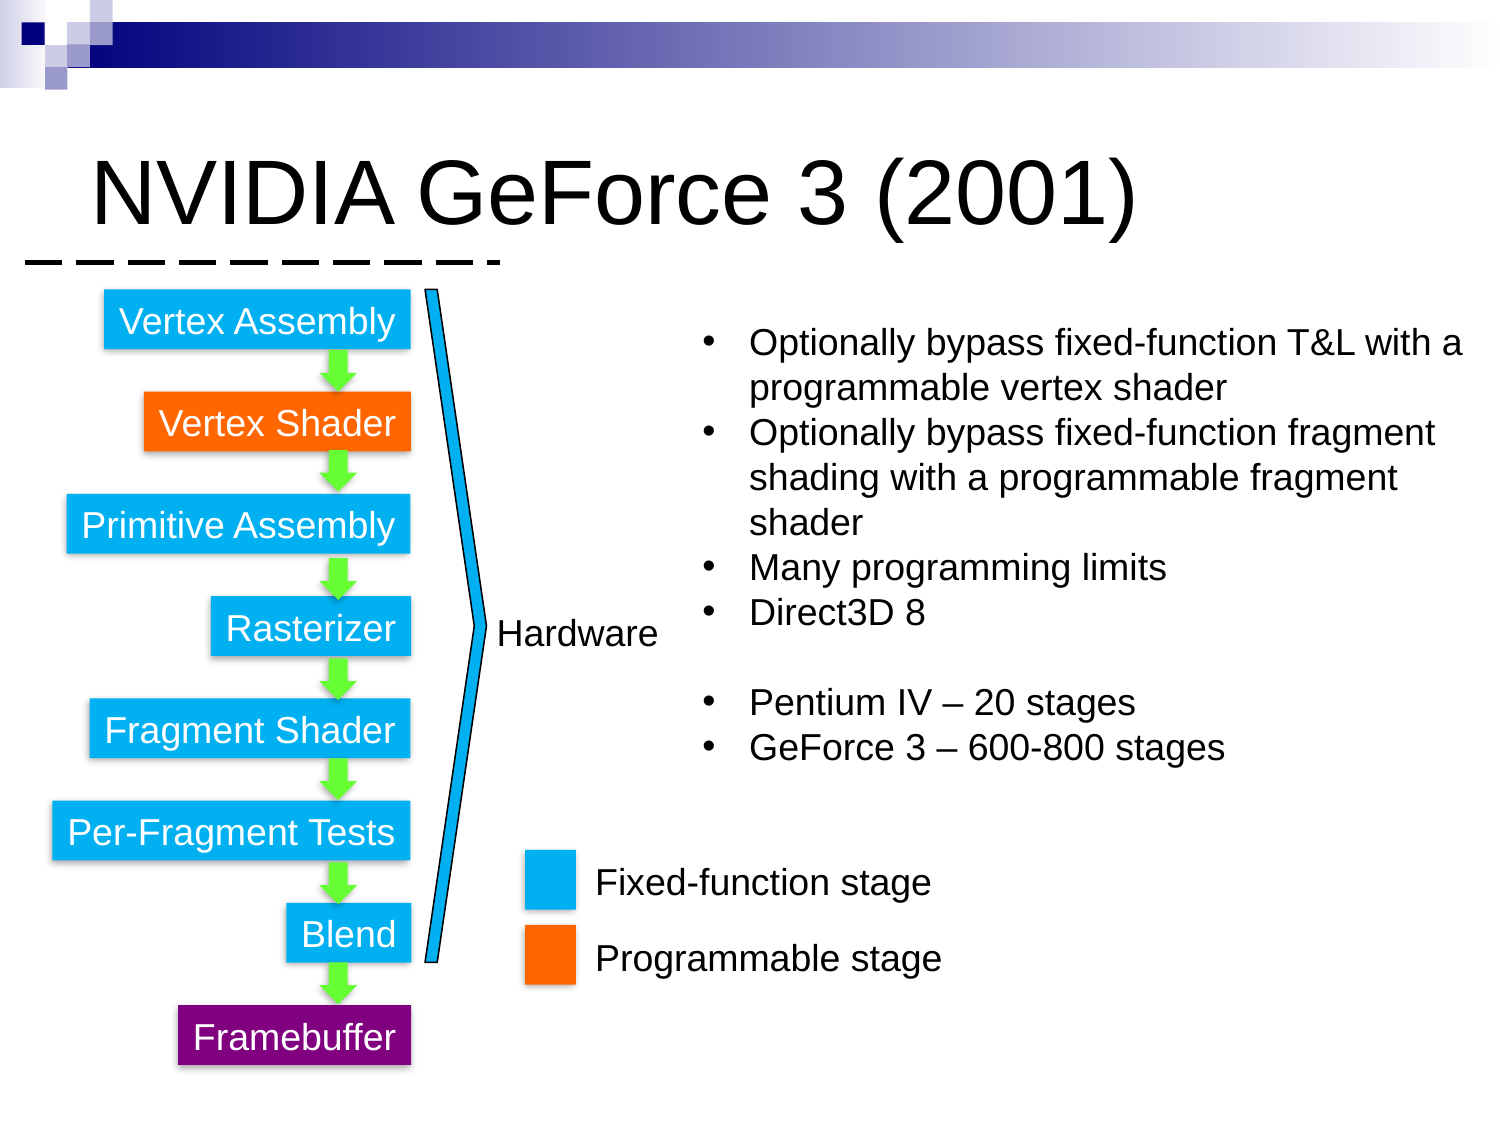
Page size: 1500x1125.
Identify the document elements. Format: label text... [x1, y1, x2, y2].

text_box Blend [286, 902, 412, 963]
text_box Framebuffer [178, 1005, 412, 1065]
text_box Fragment Shader [89, 698, 411, 759]
text_box [525, 849, 576, 910]
text_box [319, 962, 358, 1003]
text_box Vertex Shader [143, 391, 411, 452]
text_box [319, 658, 358, 700]
text_box Per-Fragment Tests [52, 800, 411, 861]
text_box [319, 349, 358, 392]
text_box [319, 449, 358, 492]
title NVIDIA GeForce 3 (2001) [75, 75, 1425, 300]
text_box Rasterizer [210, 596, 412, 656]
text_box Vertex Assembly [104, 289, 411, 350]
text_box Fixed-function stage [580, 850, 948, 911]
text_box [319, 862, 358, 905]
text_box Programmable stage [580, 926, 958, 987]
text_box Optionally bypass fixed-function T&L with a programmable vertex shader Optionally bypass fixed-function fragment shading with a programmable fragment shader Many programming limits Direct3D 8 Pentium IV – 20 stages GeForce 3 – 600-800 stages [687, 311, 1500, 776]
text_box Hardware [481, 601, 674, 662]
text_box [525, 924, 576, 985]
text_box [319, 758, 358, 800]
text_box [425, 289, 483, 963]
text_box [319, 558, 358, 600]
text_box Primitive Assembly [66, 493, 411, 554]
